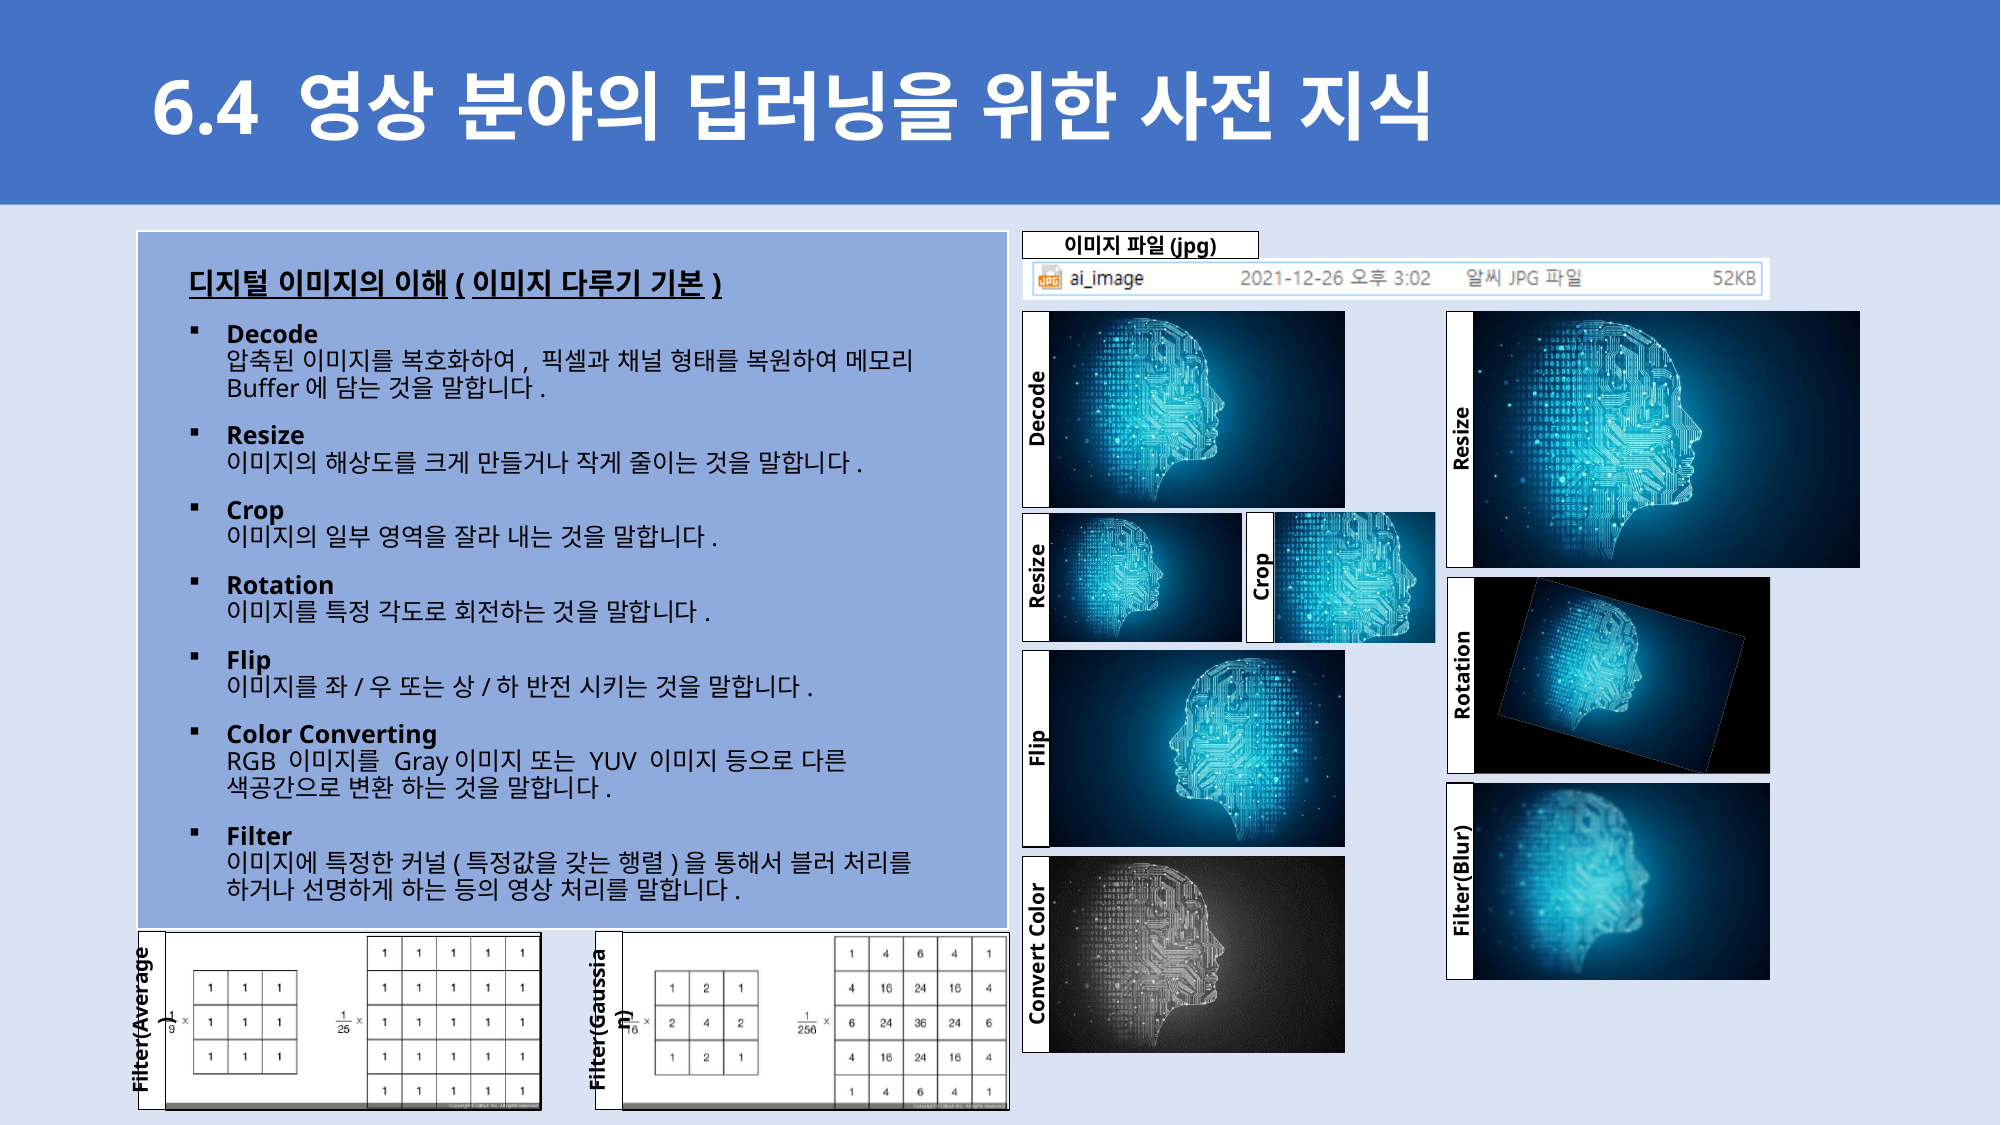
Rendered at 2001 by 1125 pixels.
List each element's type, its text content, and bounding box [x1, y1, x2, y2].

title 6.4 영상 분야의 딥러닝을 위한 사전 지식 [137, 1, 1863, 220]
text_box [595, 931, 1009, 1110]
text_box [1022, 231, 1860, 1053]
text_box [137, 231, 1008, 930]
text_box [138, 931, 541, 1110]
